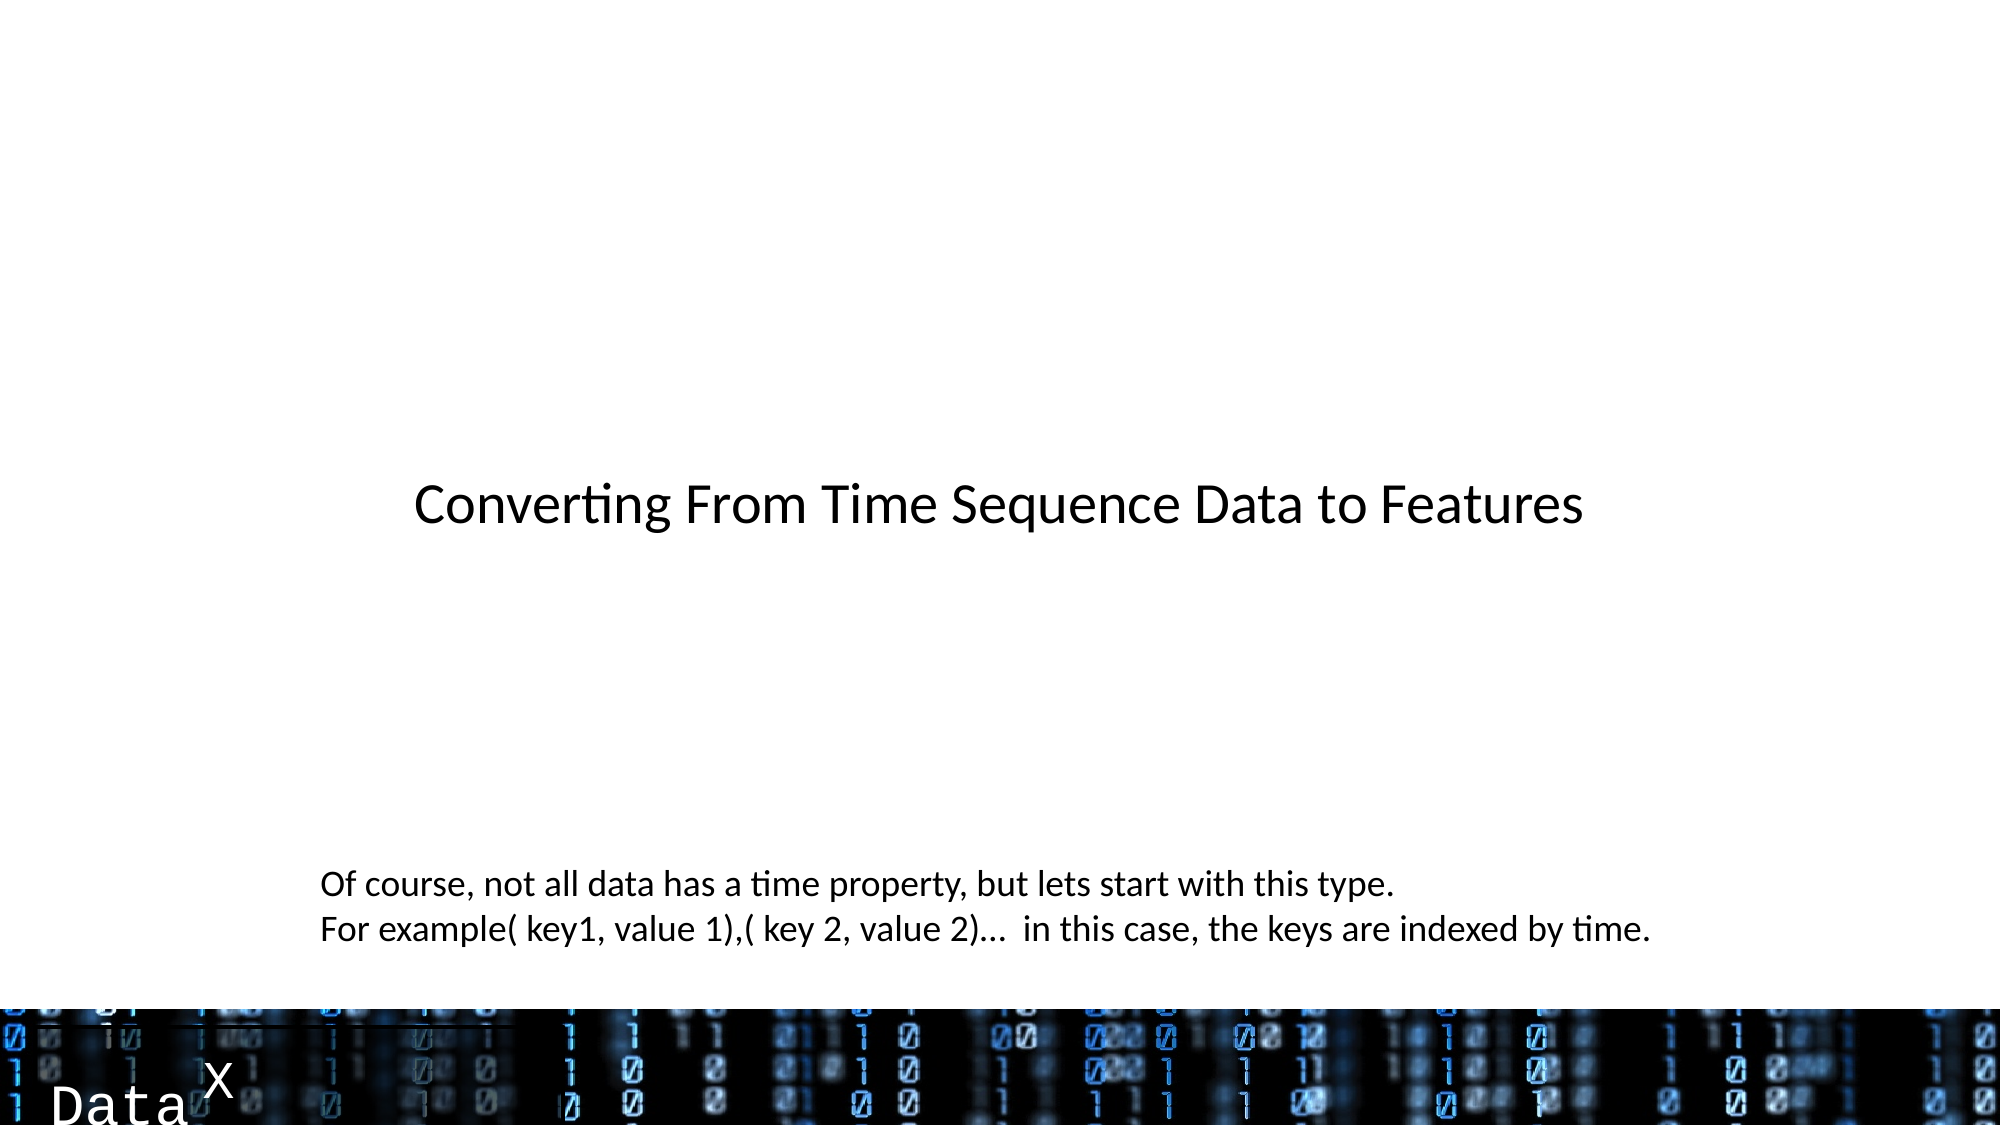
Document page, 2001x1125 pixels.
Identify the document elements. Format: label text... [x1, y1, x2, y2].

picture [163, 1110, 177, 1122]
picture [37, 1029, 561, 1125]
title Converting From Time Sequence Data to Features [324, 444, 1675, 555]
text_box Of course, not all data has a time property, but lets start with this type. For example( key1, value 1),( key 2, value 2)… in this case, the keys are indexed by time. [305, 851, 1669, 957]
picture [93, 1110, 107, 1122]
picture [59, 1091, 76, 1121]
picture [172, 1120, 180, 1125]
picture [102, 1120, 110, 1125]
picture [0, 1009, 2000, 1125]
